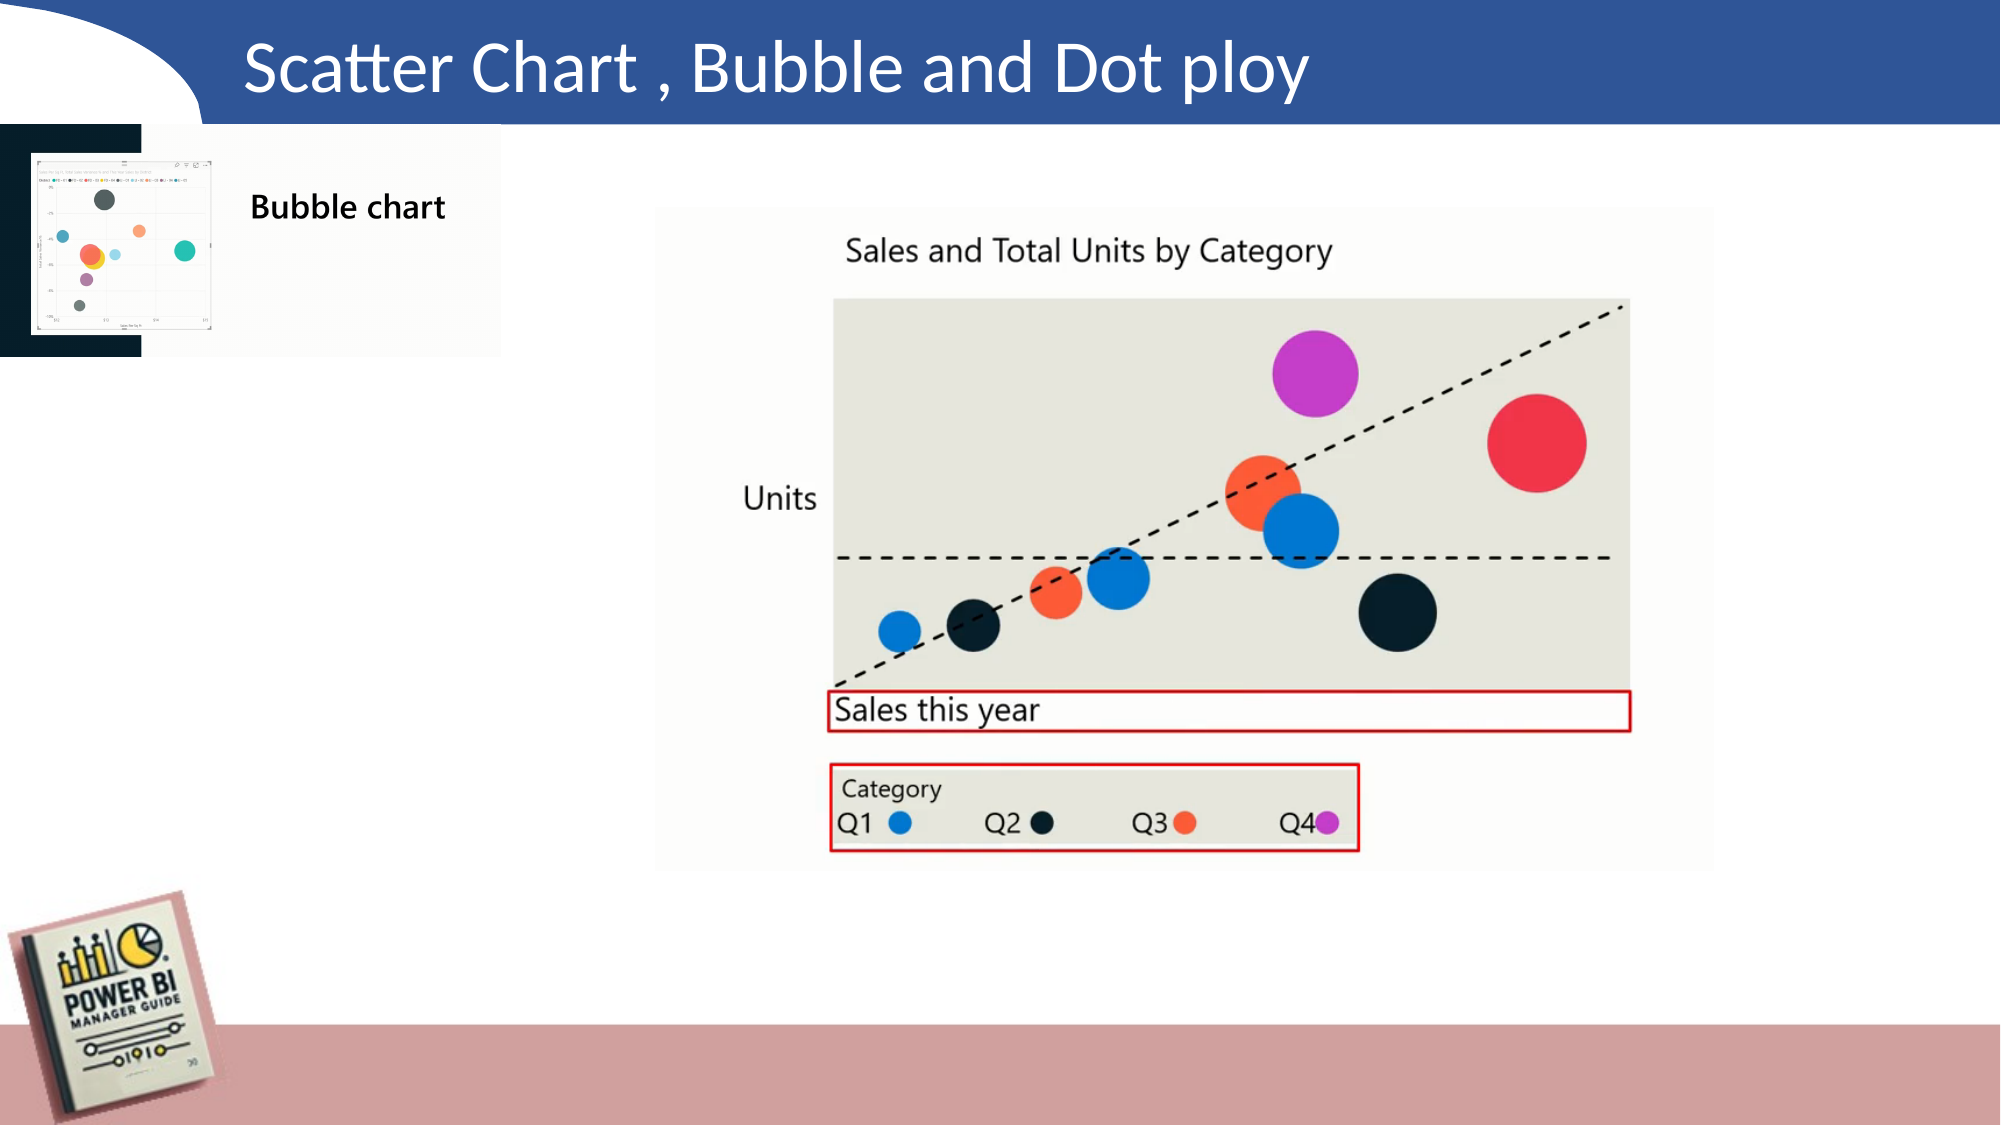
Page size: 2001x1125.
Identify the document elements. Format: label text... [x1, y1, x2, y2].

text_box Scatter Chart , Bubble and Dot ploy [0, 0, 2000, 126]
picture [0, 0, 2001, 1125]
